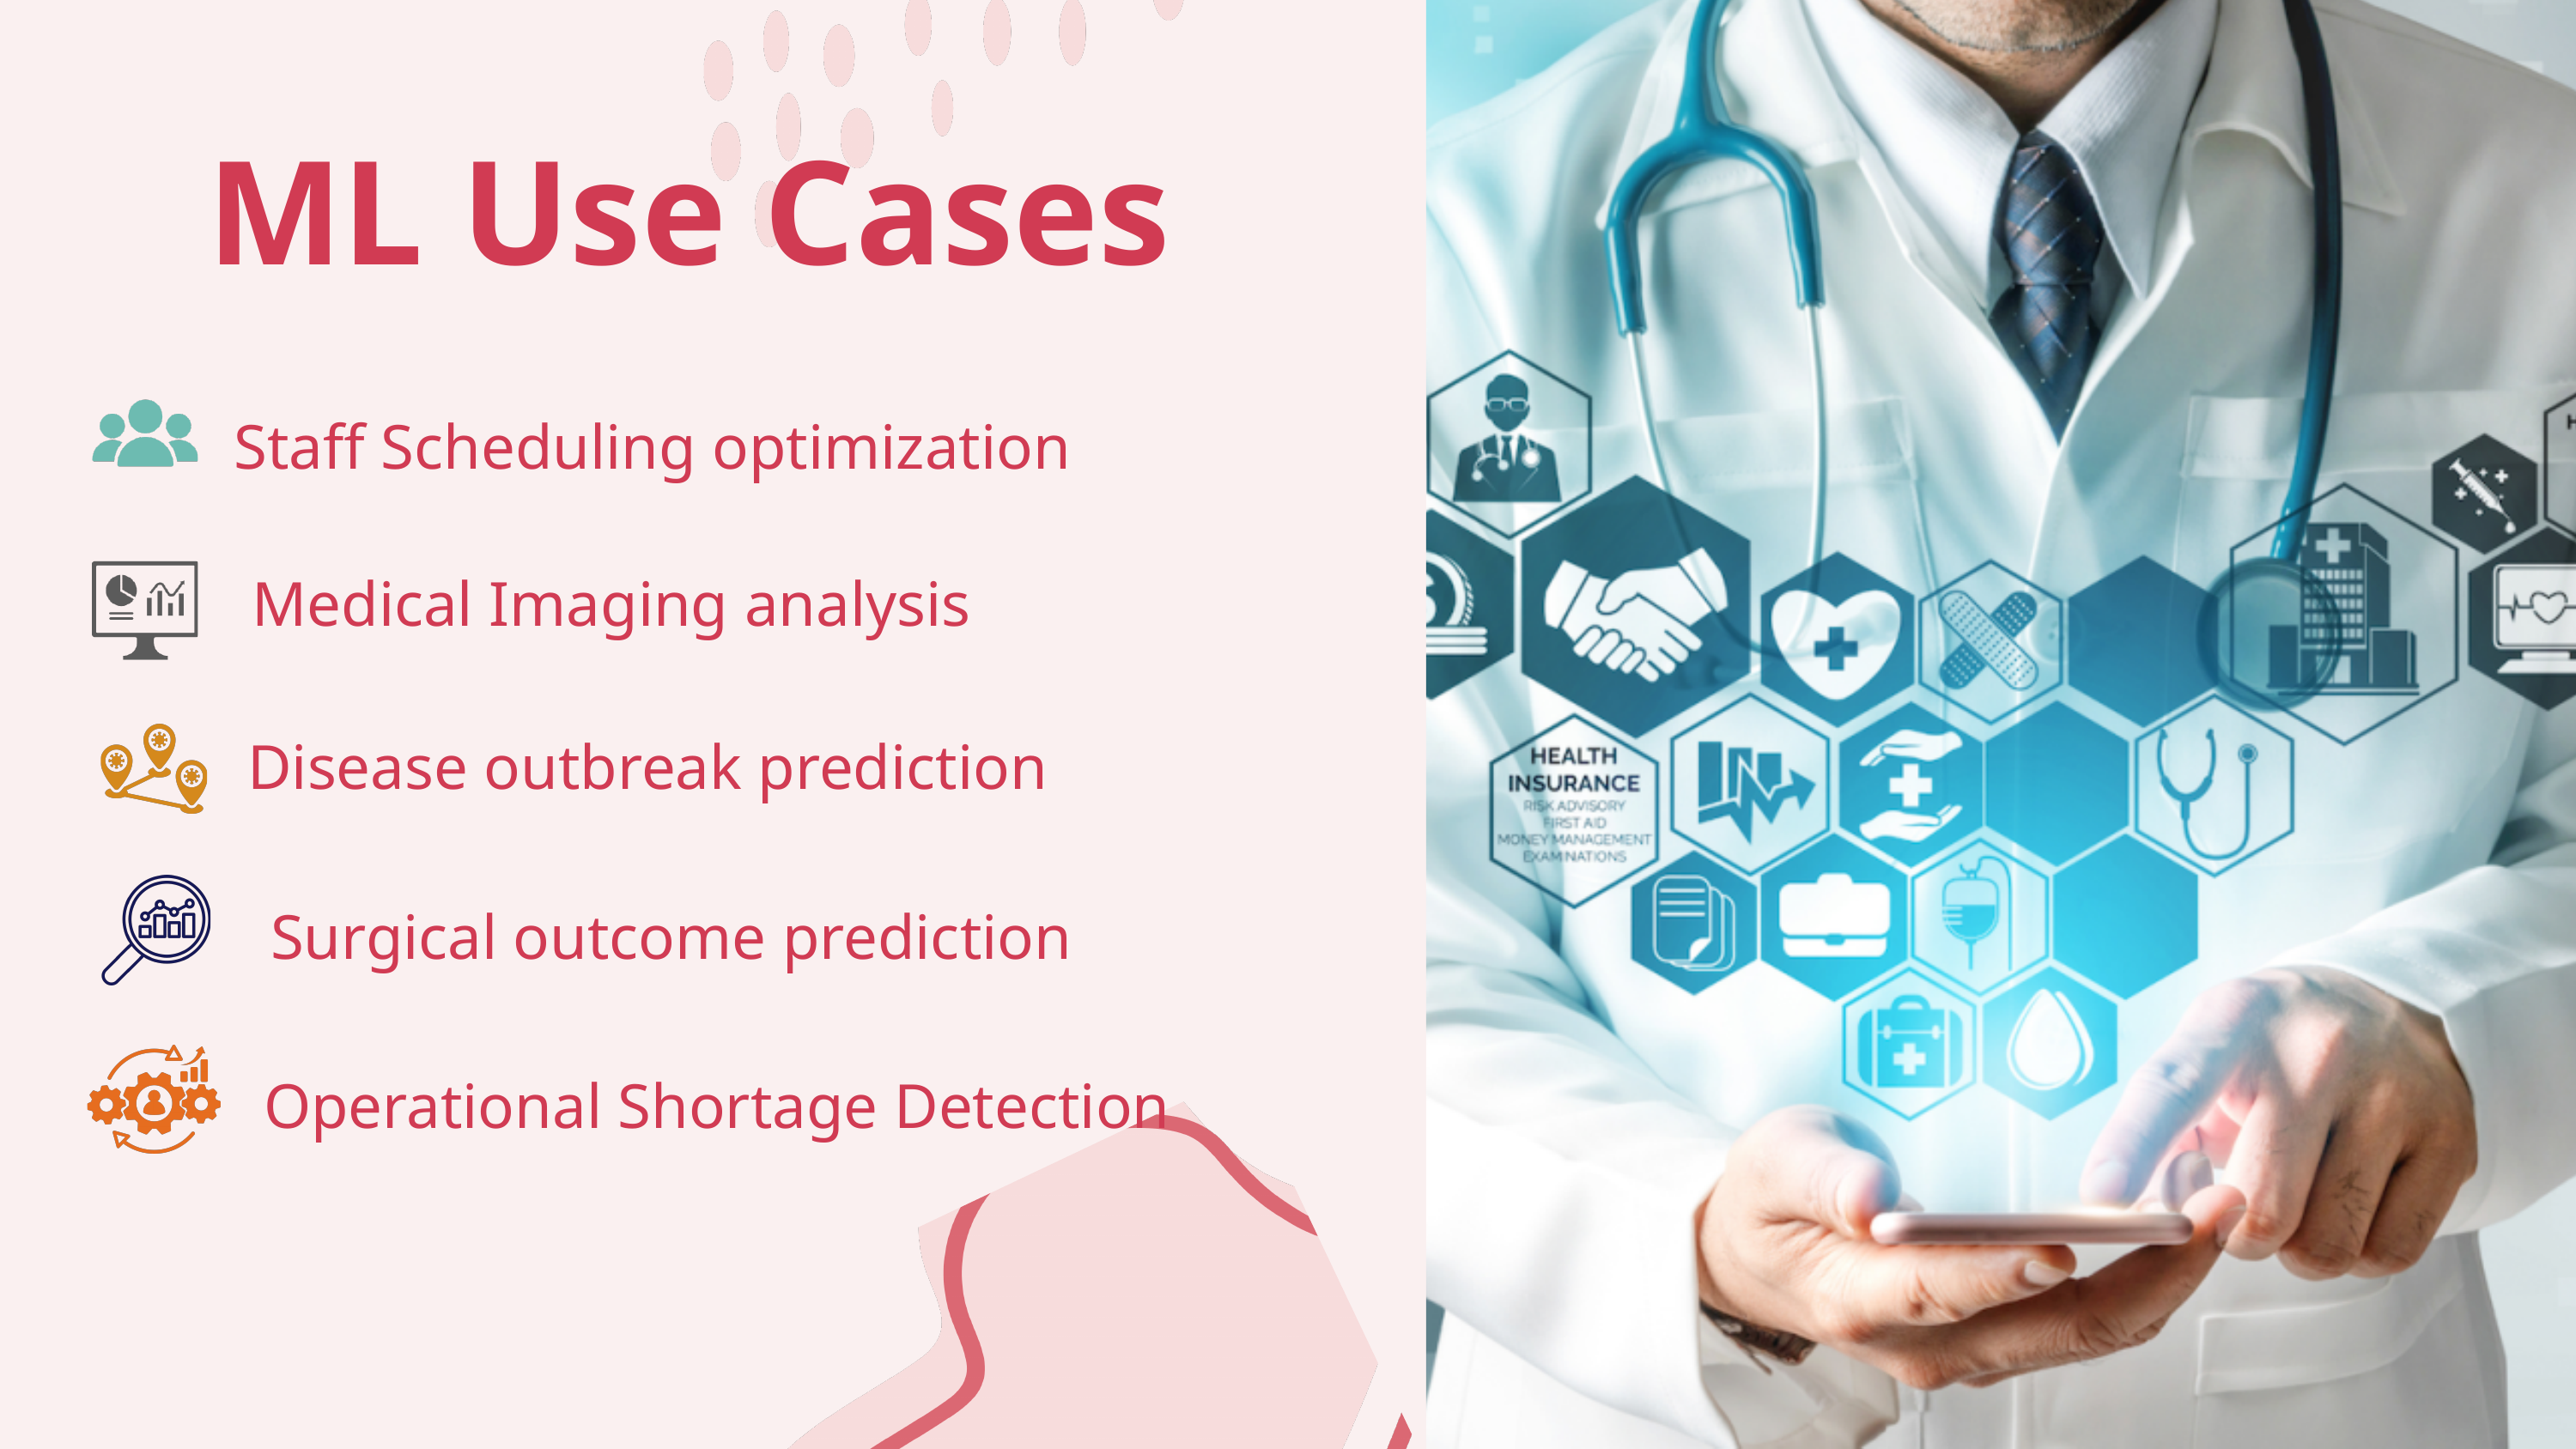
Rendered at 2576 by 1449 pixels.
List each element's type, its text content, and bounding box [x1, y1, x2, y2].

text_box Staff Scheduling optimization [234, 396, 1349, 567]
text_box [717, 1074, 1419, 1449]
text_box Medical Imaging analysis [243, 553, 981, 639]
text_box [92, 561, 198, 660]
text_box Operational Shortage Detection [254, 1055, 1180, 1141]
text_box [100, 875, 211, 985]
text_box [703, 0, 1303, 92]
text_box Surgical outcome prediction [259, 886, 1084, 972]
text_box [87, 1045, 221, 1154]
text_box [92, 393, 198, 467]
text_box ML Use Cases [207, 92, 1349, 294]
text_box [1425, 0, 2576, 1449]
text_box [100, 724, 208, 814]
text_box Disease outbreak prediction [243, 716, 1053, 802]
